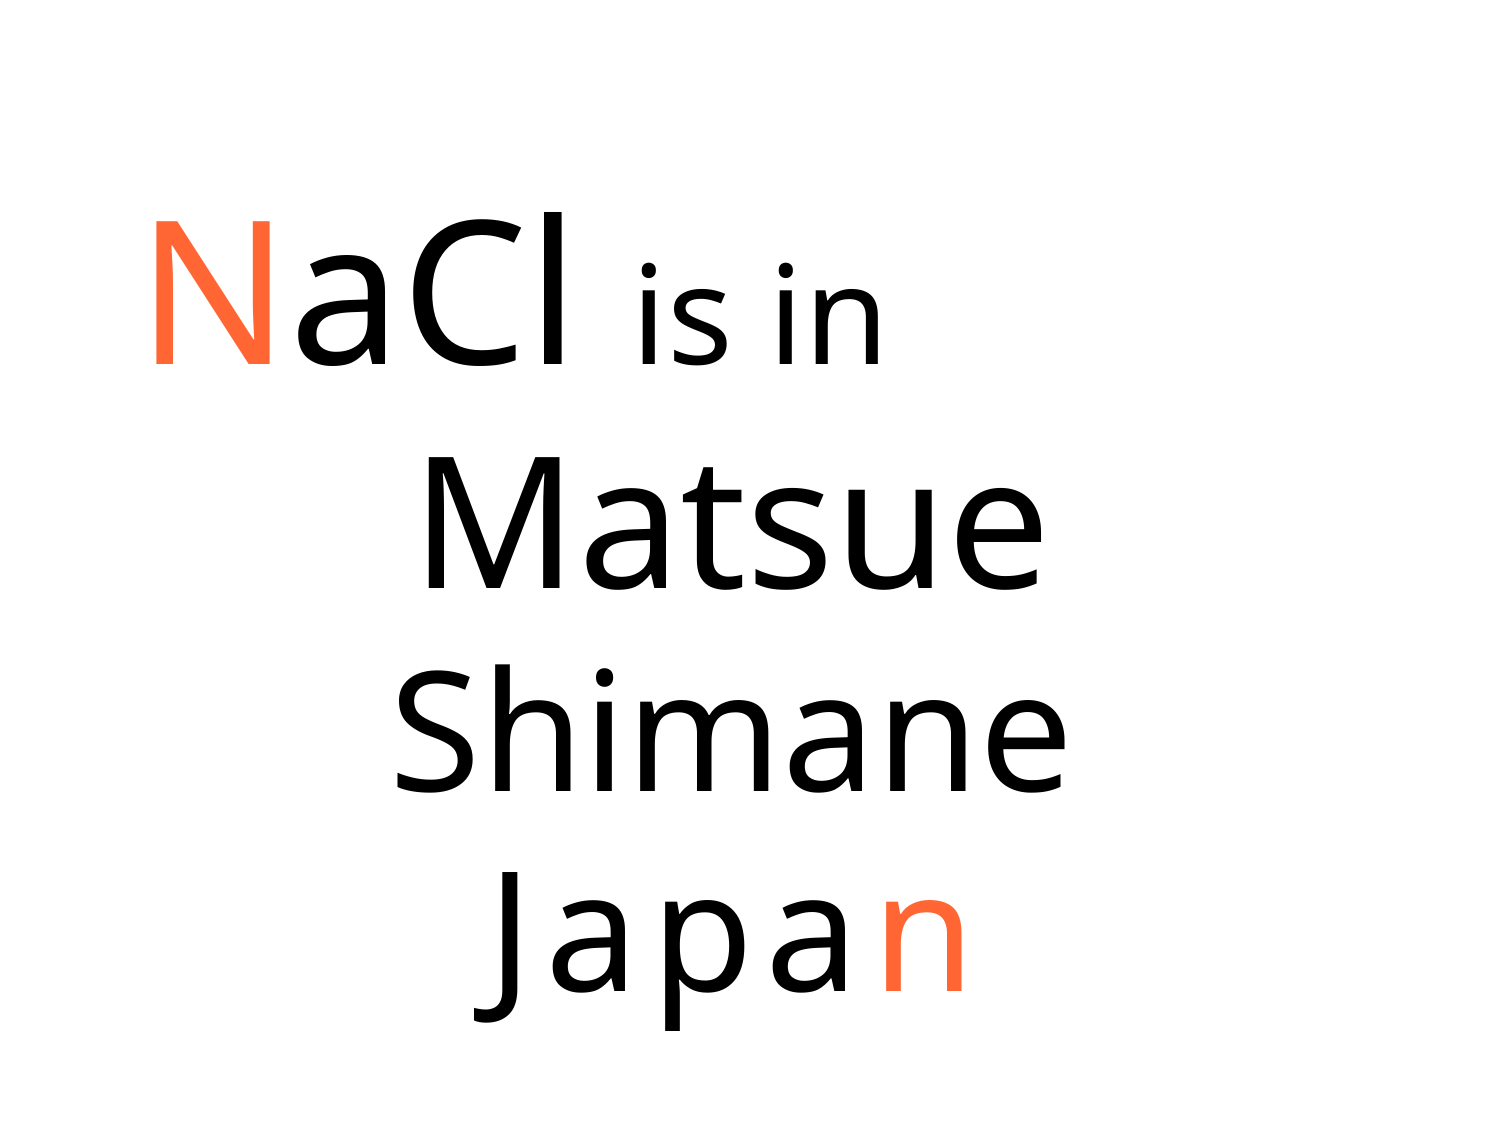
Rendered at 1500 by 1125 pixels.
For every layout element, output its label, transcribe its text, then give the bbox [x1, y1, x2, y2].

text_box NaCl is in Matsue Shimane Japan [122, 97, 1341, 1032]
